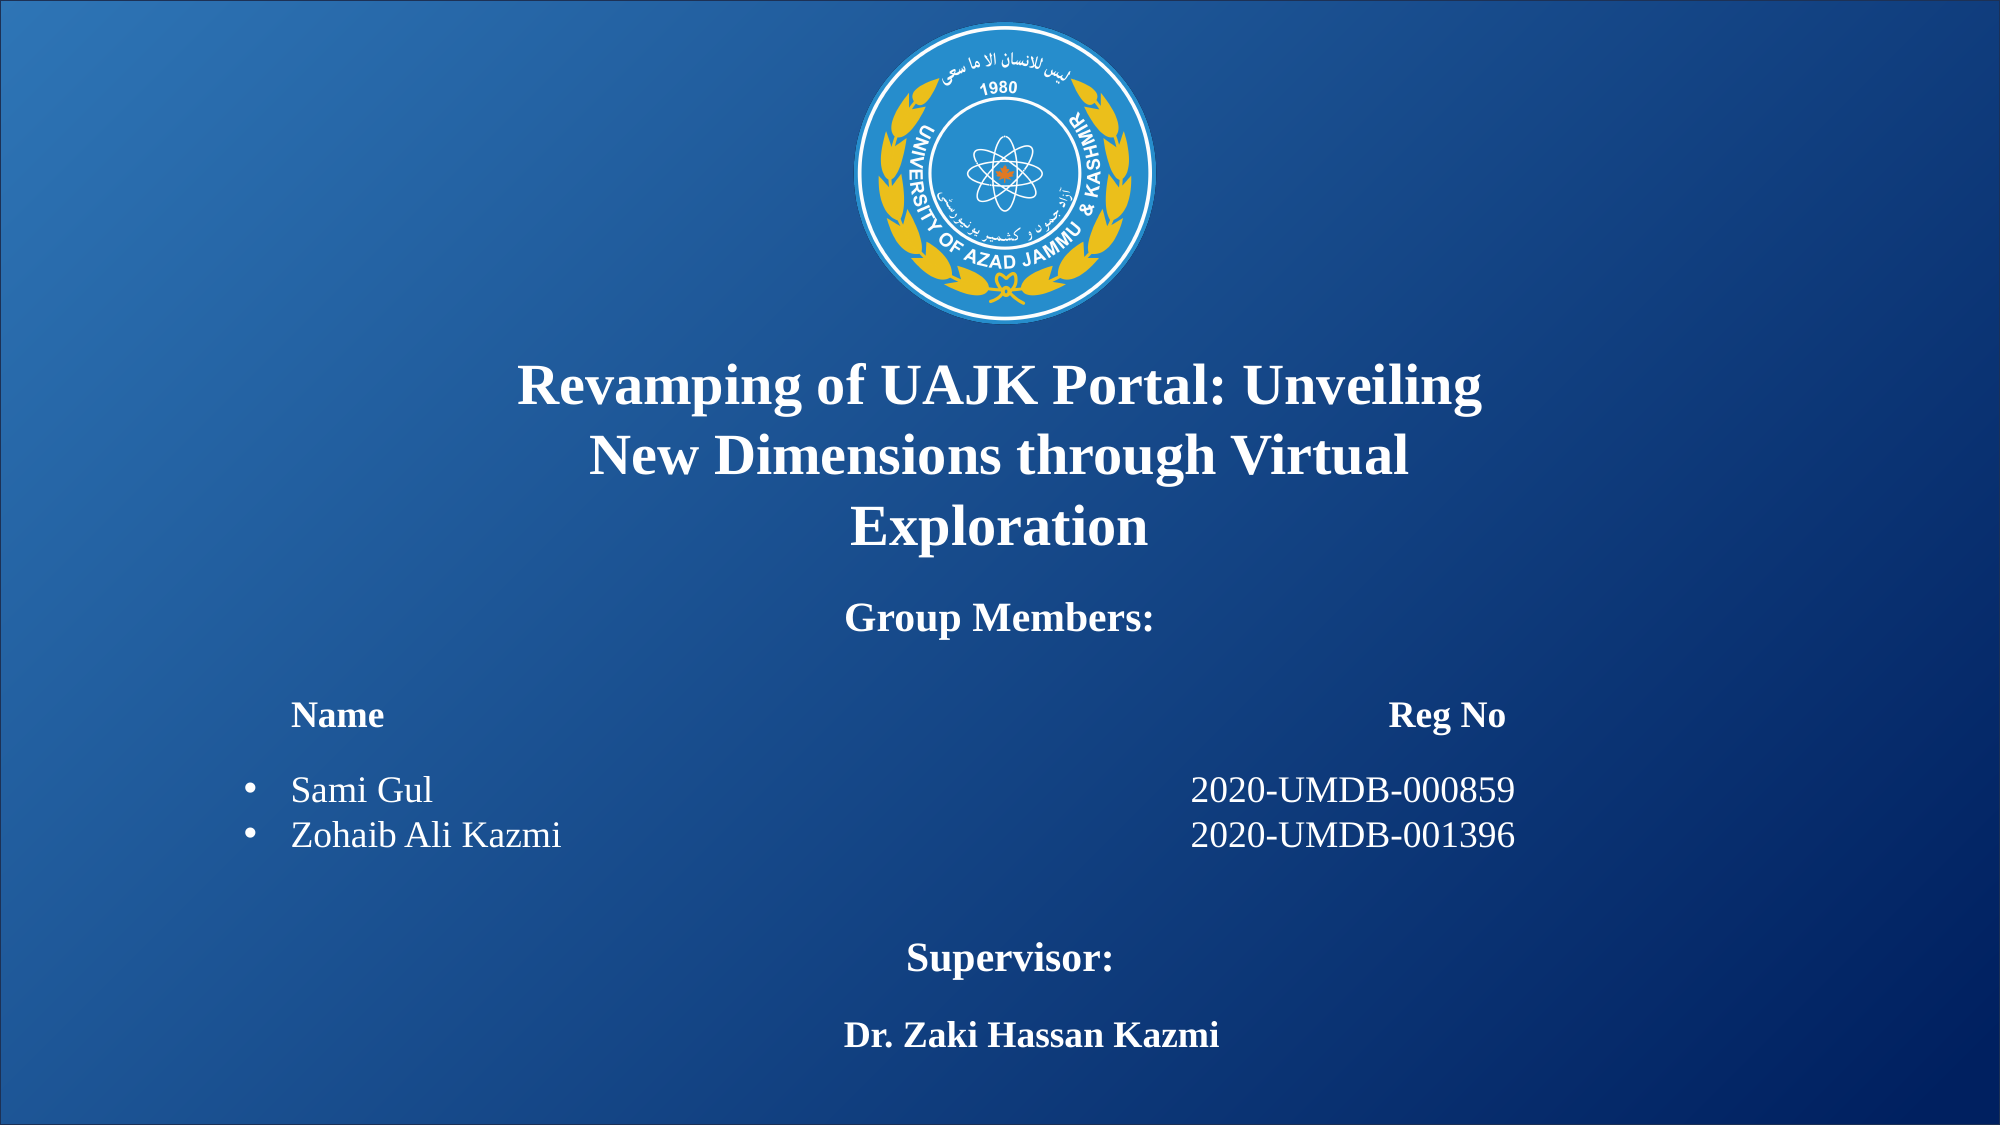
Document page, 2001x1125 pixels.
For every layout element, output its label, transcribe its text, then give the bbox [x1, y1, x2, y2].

text_box [0, 0, 2000, 1125]
text_box Group Members: Name Reg No Sami Gul 2020-UMDB-000859 Zohaib Ali Kazmi 2020-UMDB-001396 Supervisor: Dr. Zaki Hassan Kazmi [228, 582, 1771, 1093]
text_box Revamping of UAJK Portal: Unveiling New Dimensions through Virtual Exploration [499, 339, 1501, 564]
picture [815, 0, 1185, 381]
